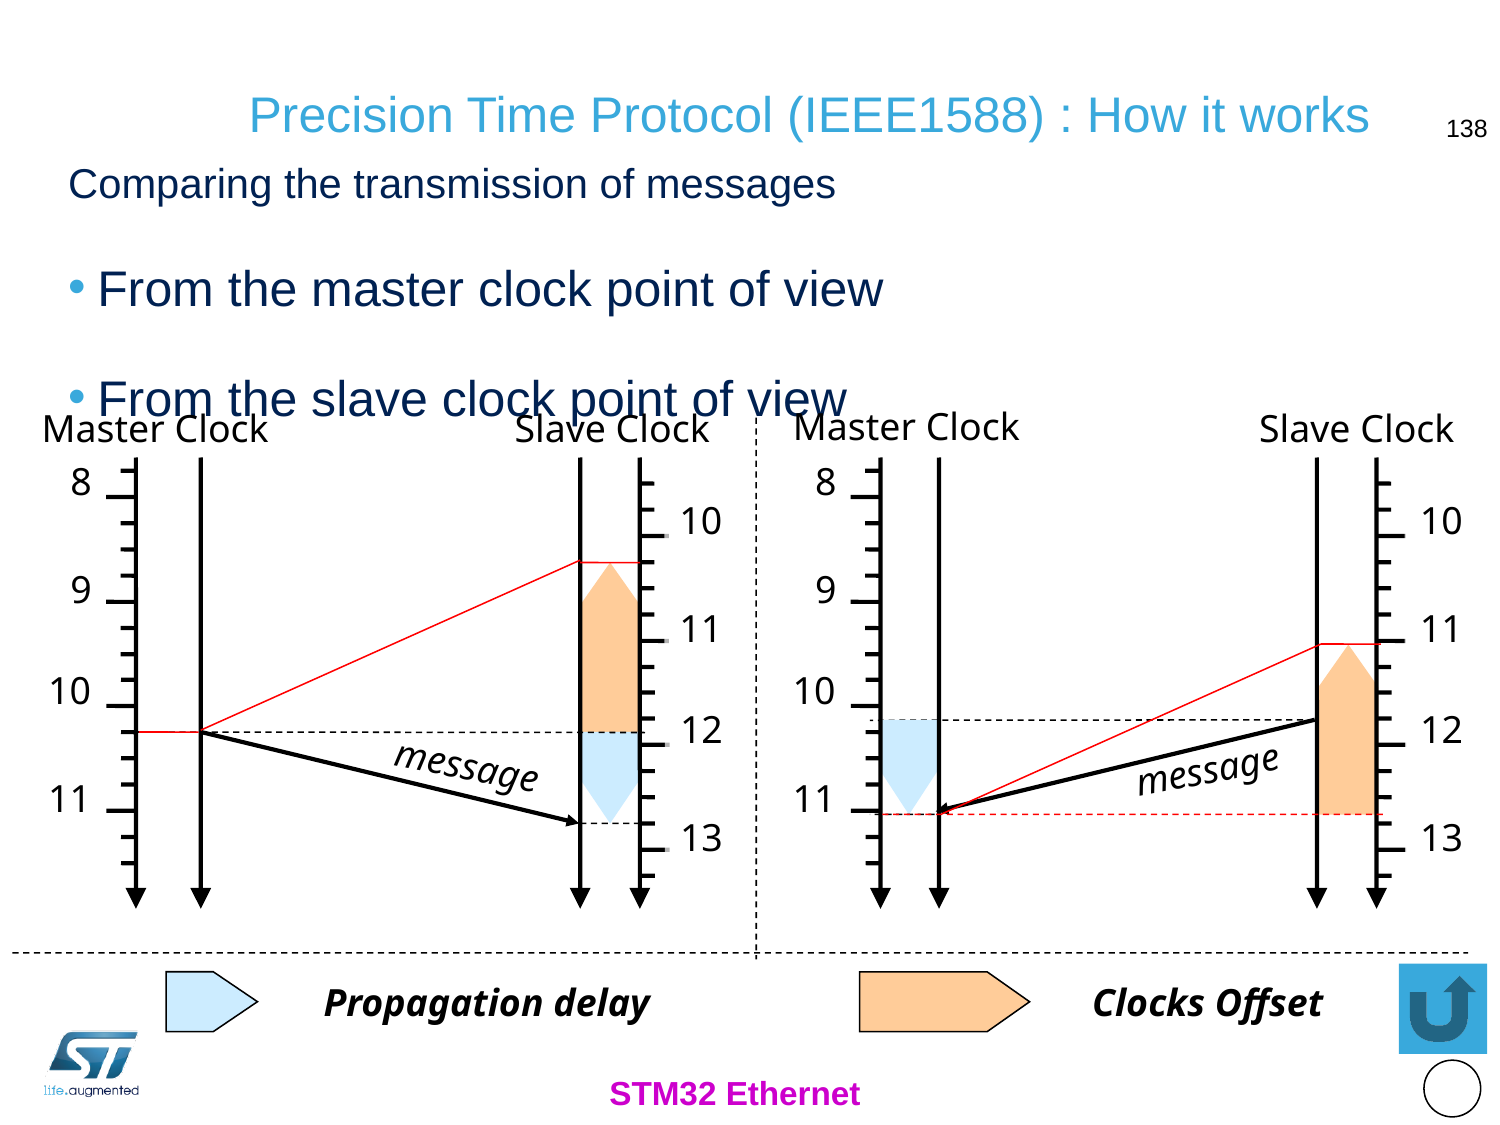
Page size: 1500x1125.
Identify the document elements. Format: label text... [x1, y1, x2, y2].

text_box [569, 824, 591, 909]
text_box [581, 731, 634, 824]
text_box message [375, 718, 559, 811]
text_box [885, 719, 938, 814]
text_box Slave Clock [499, 398, 725, 458]
text_box [461, 795, 580, 827]
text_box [30, 450, 137, 910]
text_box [165, 971, 694, 1033]
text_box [639, 457, 741, 910]
text_box [1306, 815, 1328, 909]
text_box [940, 802, 960, 815]
text_box [581, 563, 634, 731]
text_box Master Clock [777, 395, 1035, 455]
slide_number 138 [1413, 111, 1500, 144]
text_box [1423, 1060, 1481, 1117]
text_box [190, 733, 212, 909]
text_box [928, 815, 950, 909]
text_box [1318, 645, 1370, 815]
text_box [1375, 457, 1481, 910]
list Comparing the transmission of messages From the master clock point of view From the slave clock point of view [53, 148, 1473, 393]
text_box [859, 971, 1362, 1033]
text_box [1398, 963, 1488, 1054]
picture [36, 1022, 147, 1103]
text_box message [1115, 722, 1299, 815]
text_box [774, 450, 881, 910]
title Precision Time Protocol (IEEE1588) : How it works [75, 19, 1400, 148]
text_box Master Clock [26, 398, 284, 458]
text_box Slave Clock [1244, 398, 1470, 458]
